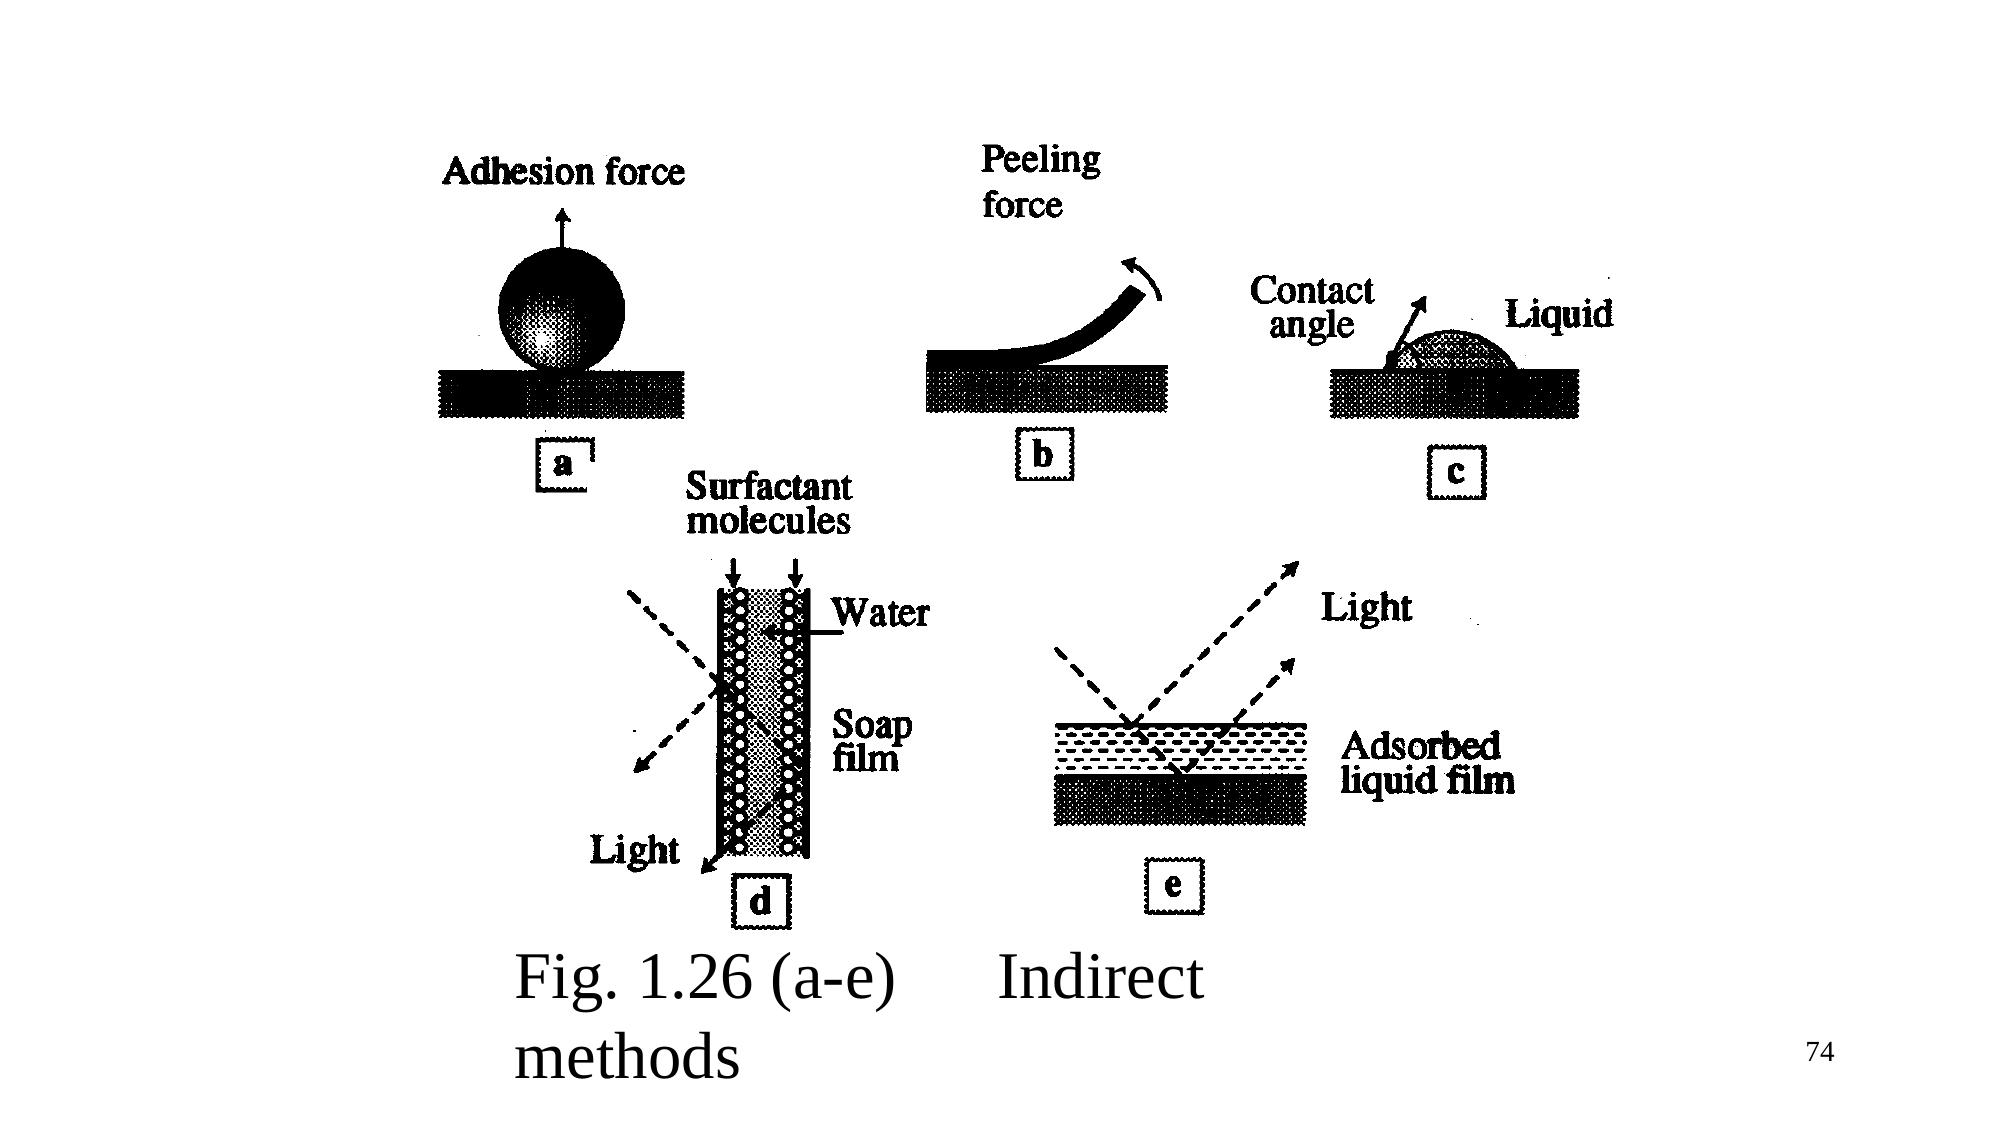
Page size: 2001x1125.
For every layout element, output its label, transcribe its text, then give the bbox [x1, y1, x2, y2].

picture [436, 137, 1178, 935]
picture [1249, 268, 1626, 507]
text_box Fig. 1.26 (a-e) Indirect methods [499, 924, 1463, 1100]
picture [1037, 555, 1524, 920]
slide_number 74 [1433, 1024, 1851, 1101]
